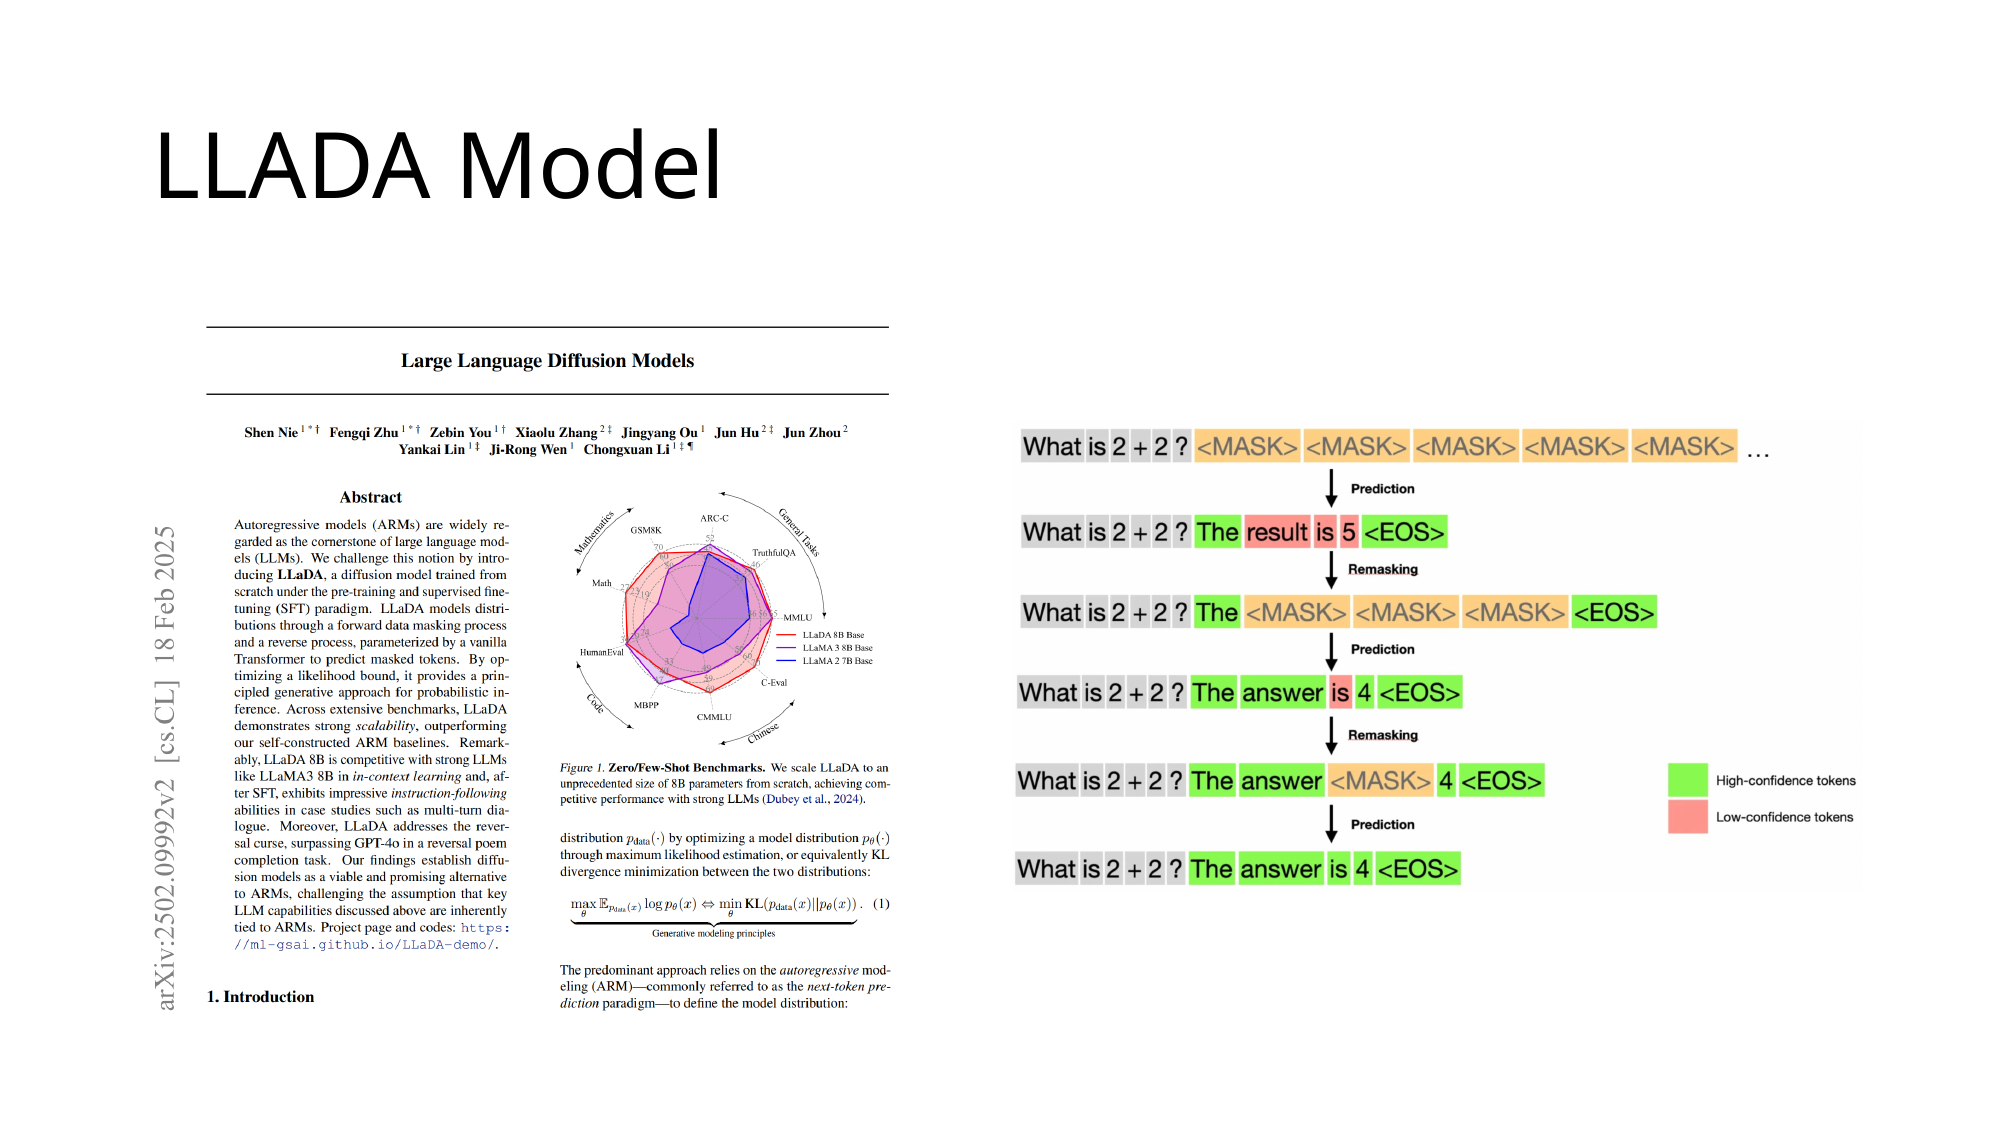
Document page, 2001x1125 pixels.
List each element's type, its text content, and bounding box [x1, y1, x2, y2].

title LLADA Model [137, 59, 1863, 278]
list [1012, 421, 1863, 892]
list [138, 299, 987, 1014]
